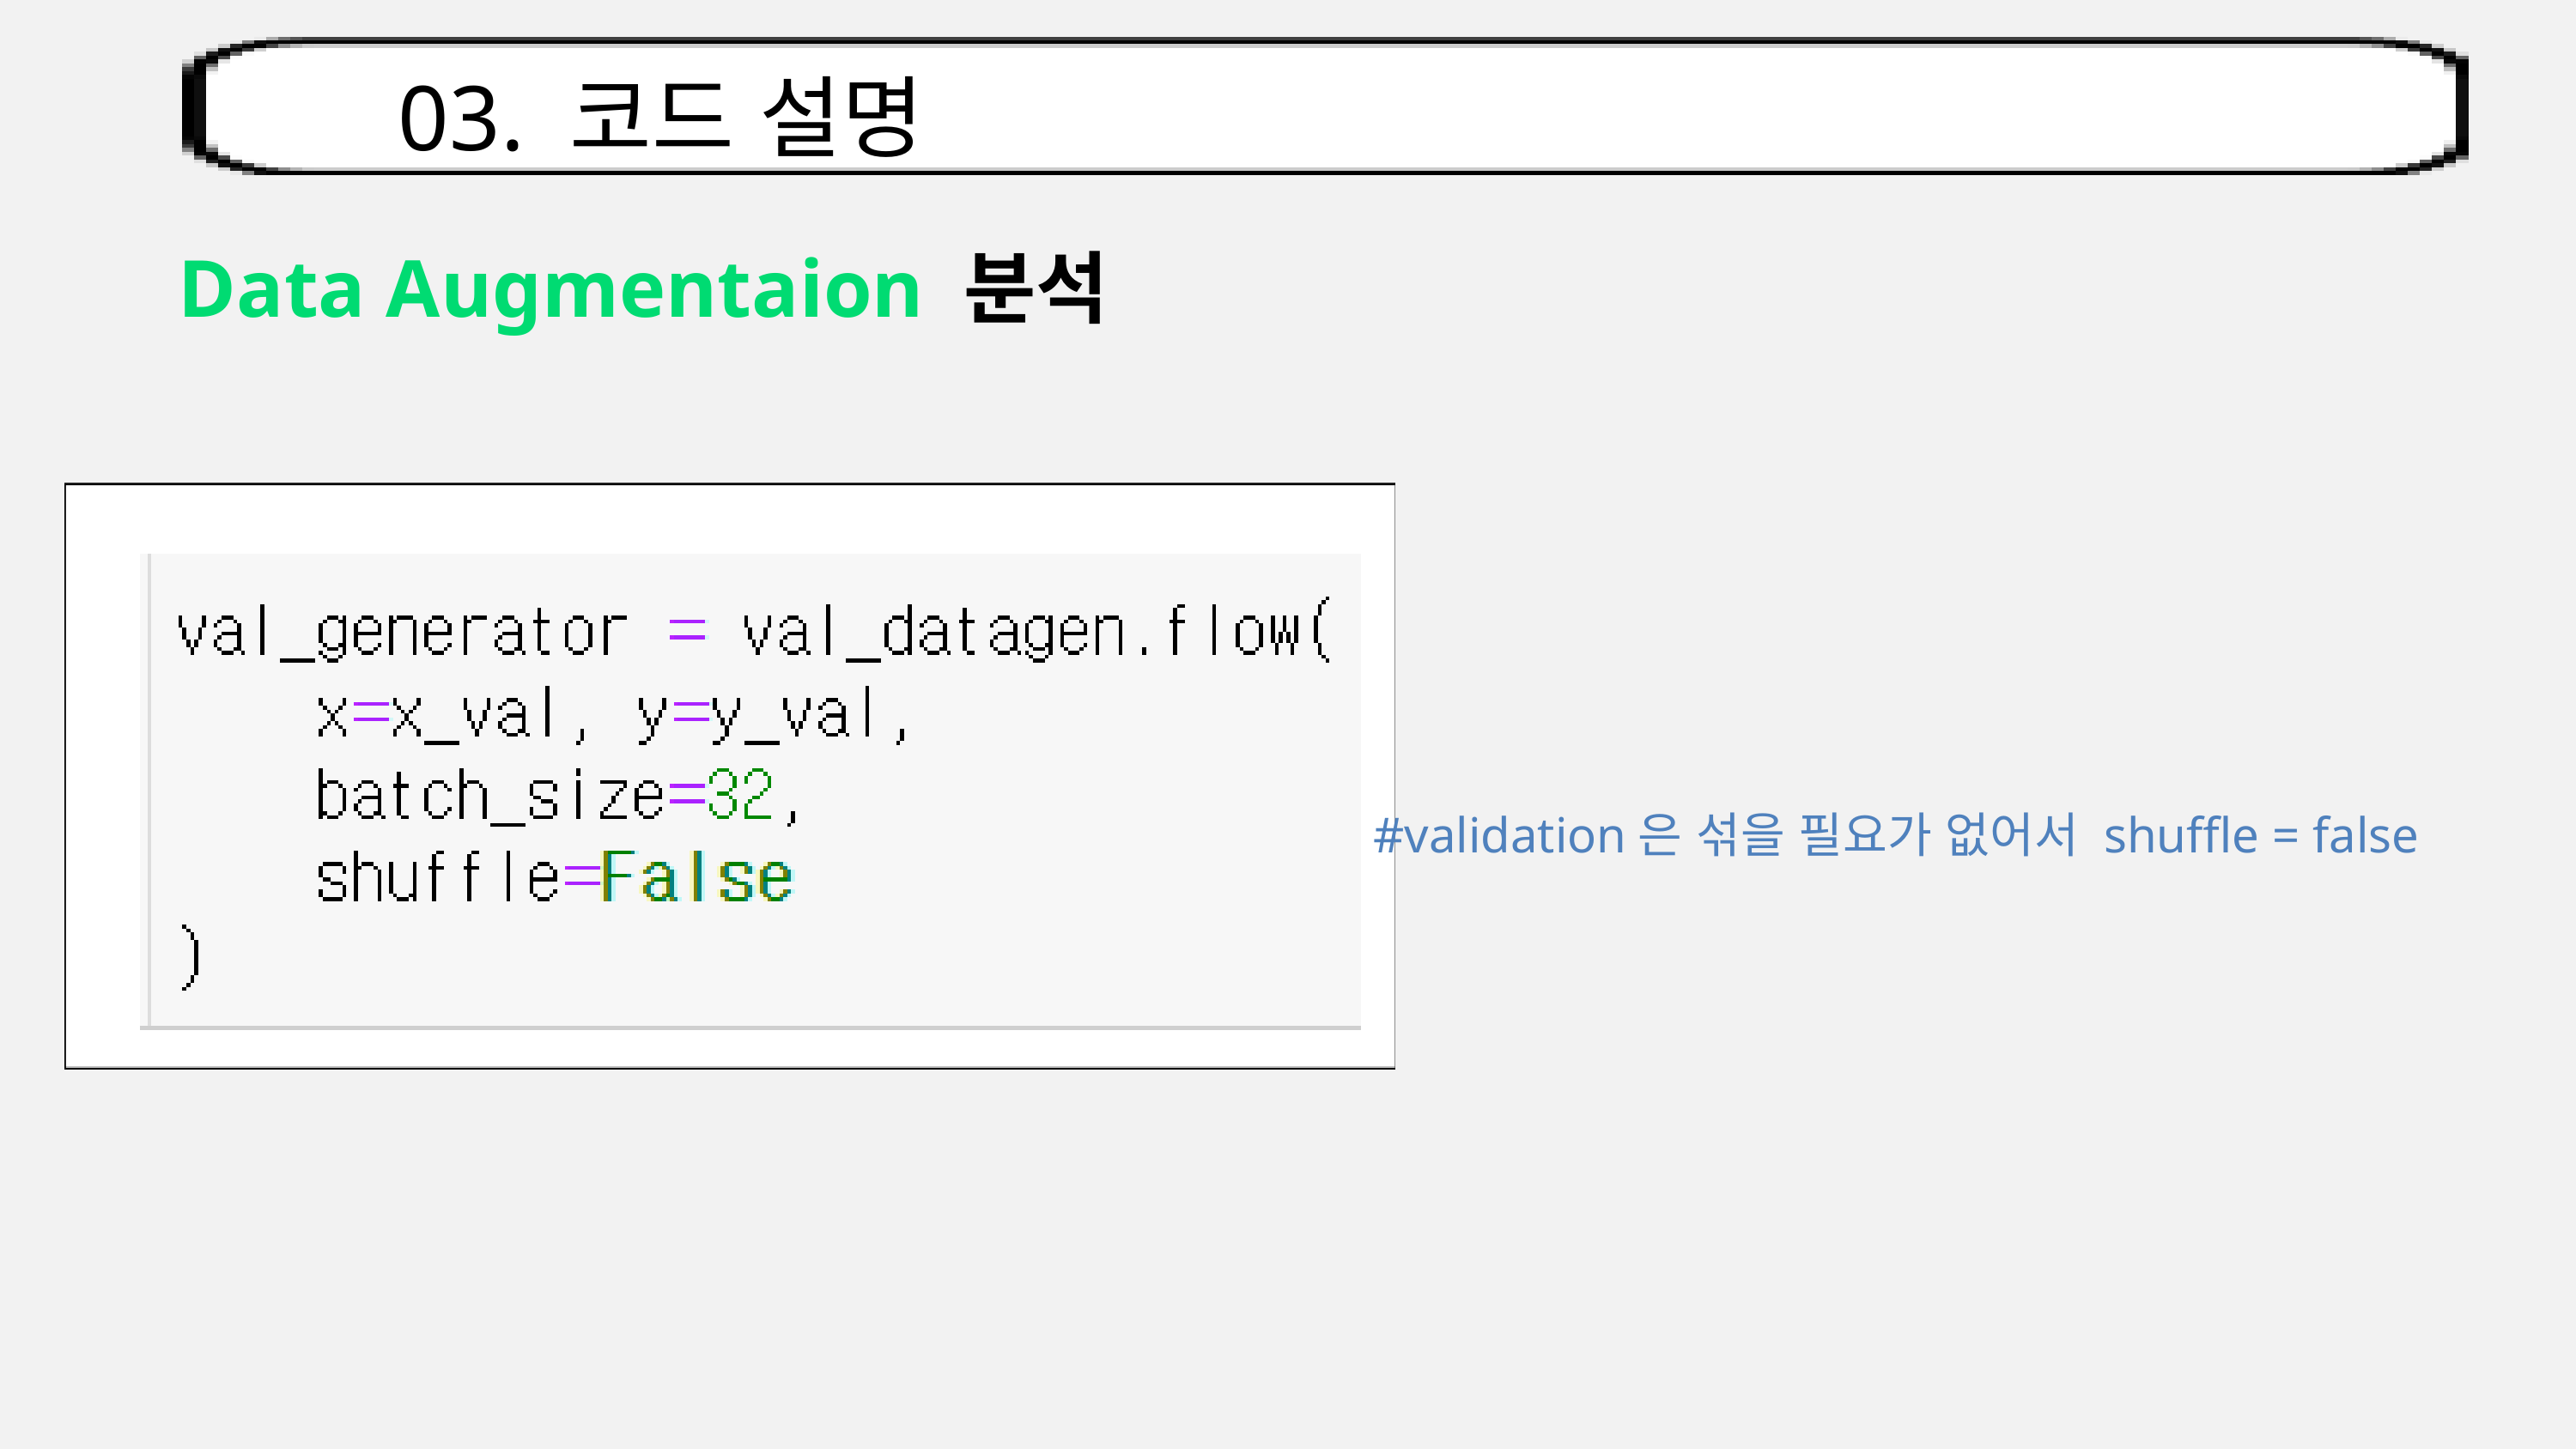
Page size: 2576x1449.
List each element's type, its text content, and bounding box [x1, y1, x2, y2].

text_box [182, 37, 2470, 206]
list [139, 554, 1362, 1034]
text_box Data Augmentaion 분석 [0, 191, 1395, 379]
picture [64, 482, 1396, 1070]
text_box #validation은 섞을 필요가 없어서 shuffle = false [1401, 793, 2576, 869]
